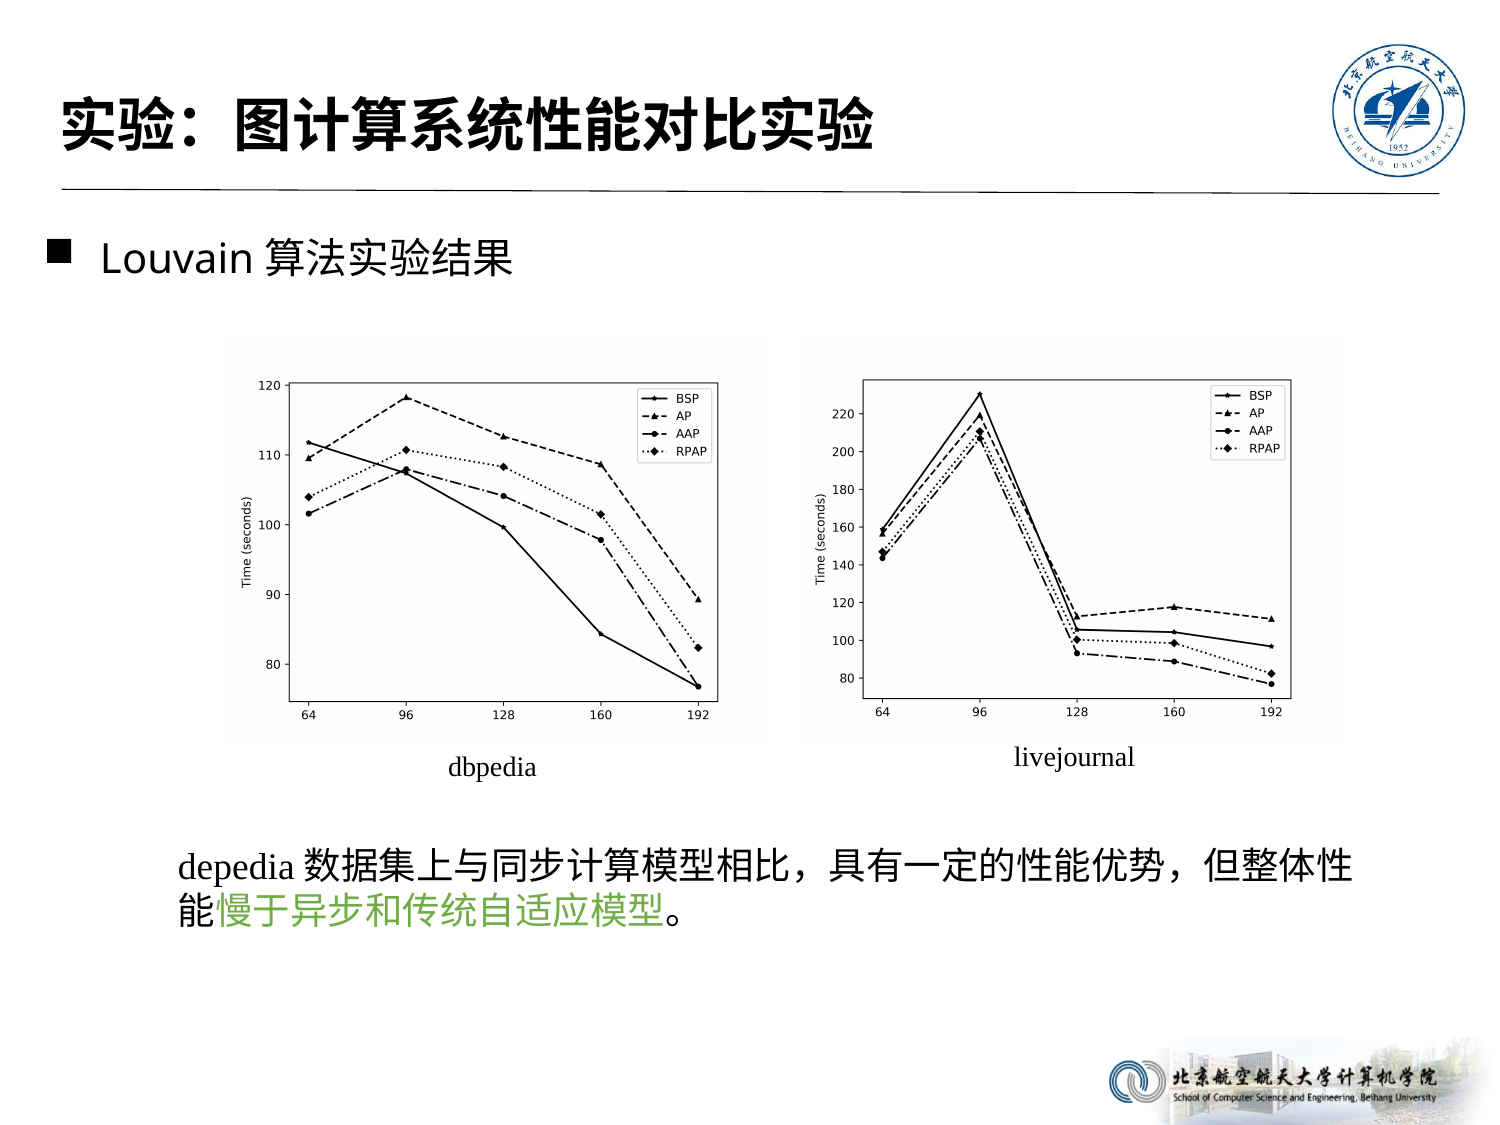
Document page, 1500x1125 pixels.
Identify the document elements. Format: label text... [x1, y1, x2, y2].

picture [220, 333, 773, 747]
text_box livejournal [999, 744, 1181, 780]
picture [1084, 1037, 1499, 1125]
text_box depedia数据集上与同步计算模型相比，具有一定的性能优势，但整体性能慢于异步和传统自适应模型。 [163, 834, 1382, 940]
text_box Louvain算法实验结果 [28, 224, 1466, 290]
picture [1331, 43, 1466, 178]
picture [794, 330, 1346, 744]
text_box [61, 189, 1440, 194]
text_box 实验：图计算系统性能对比实验 [44, 80, 1331, 166]
text_box dbpedia [433, 747, 635, 790]
